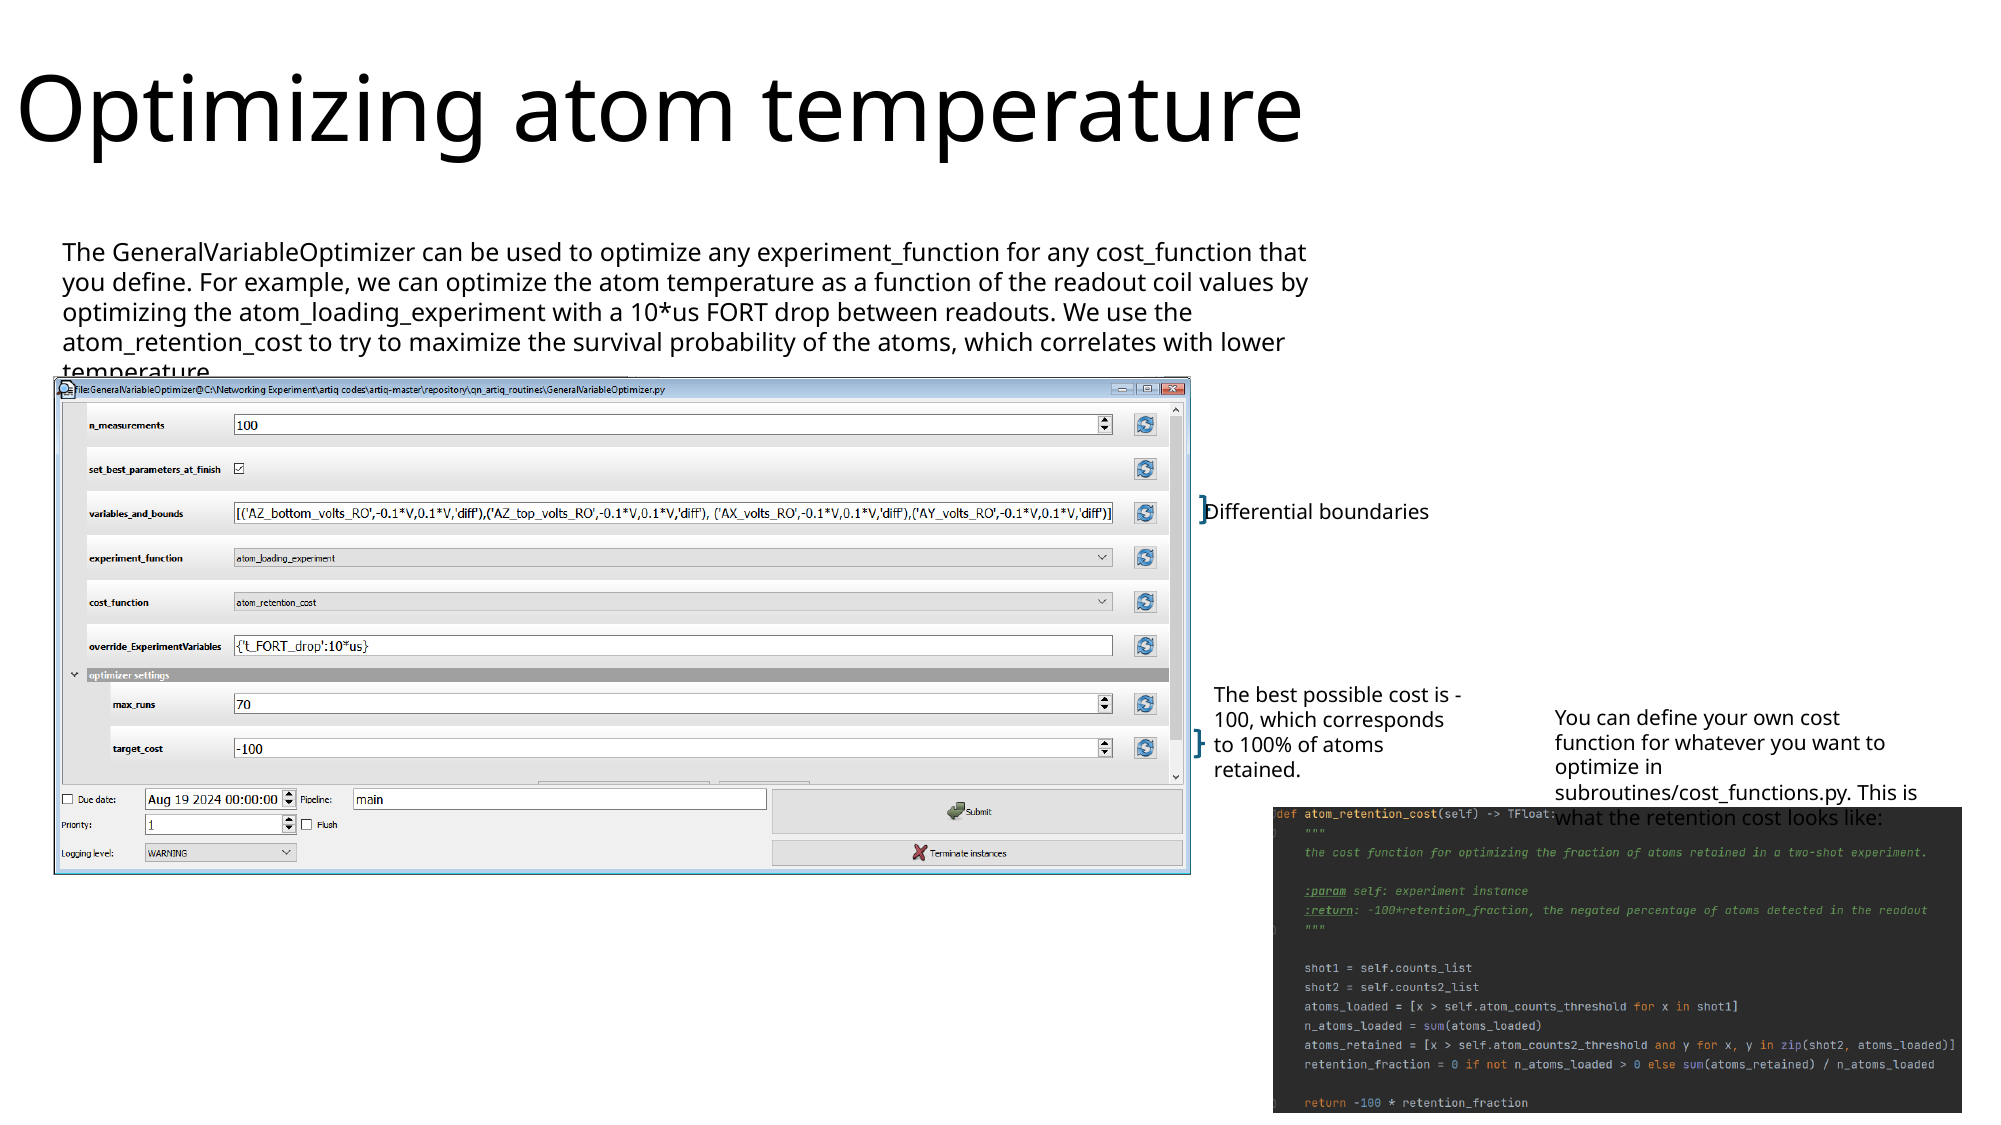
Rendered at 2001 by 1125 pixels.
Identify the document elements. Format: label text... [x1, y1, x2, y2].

title Optimizing atom temperature [0, 3, 1725, 221]
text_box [52, 375, 1481, 876]
picture [1272, 806, 1963, 1114]
text_box The GeneralVariableOptimizer can be used to optimize any experiment_function for any cost_function that you define. For example, we can optimize the atom temperature as a function of the readout coil values by optimizing the atom_loading_experiment with a 10*us FORT drop between readouts. We use the atom_retention_cost to try to maximize the survival probability of the atoms, which correlates with lower temperature. [47, 229, 1361, 394]
text_box You can define your own cost function for whatever you want to optimize in subroutines/cost_functions.py. This is what the retention cost looks like: [1540, 696, 1939, 806]
